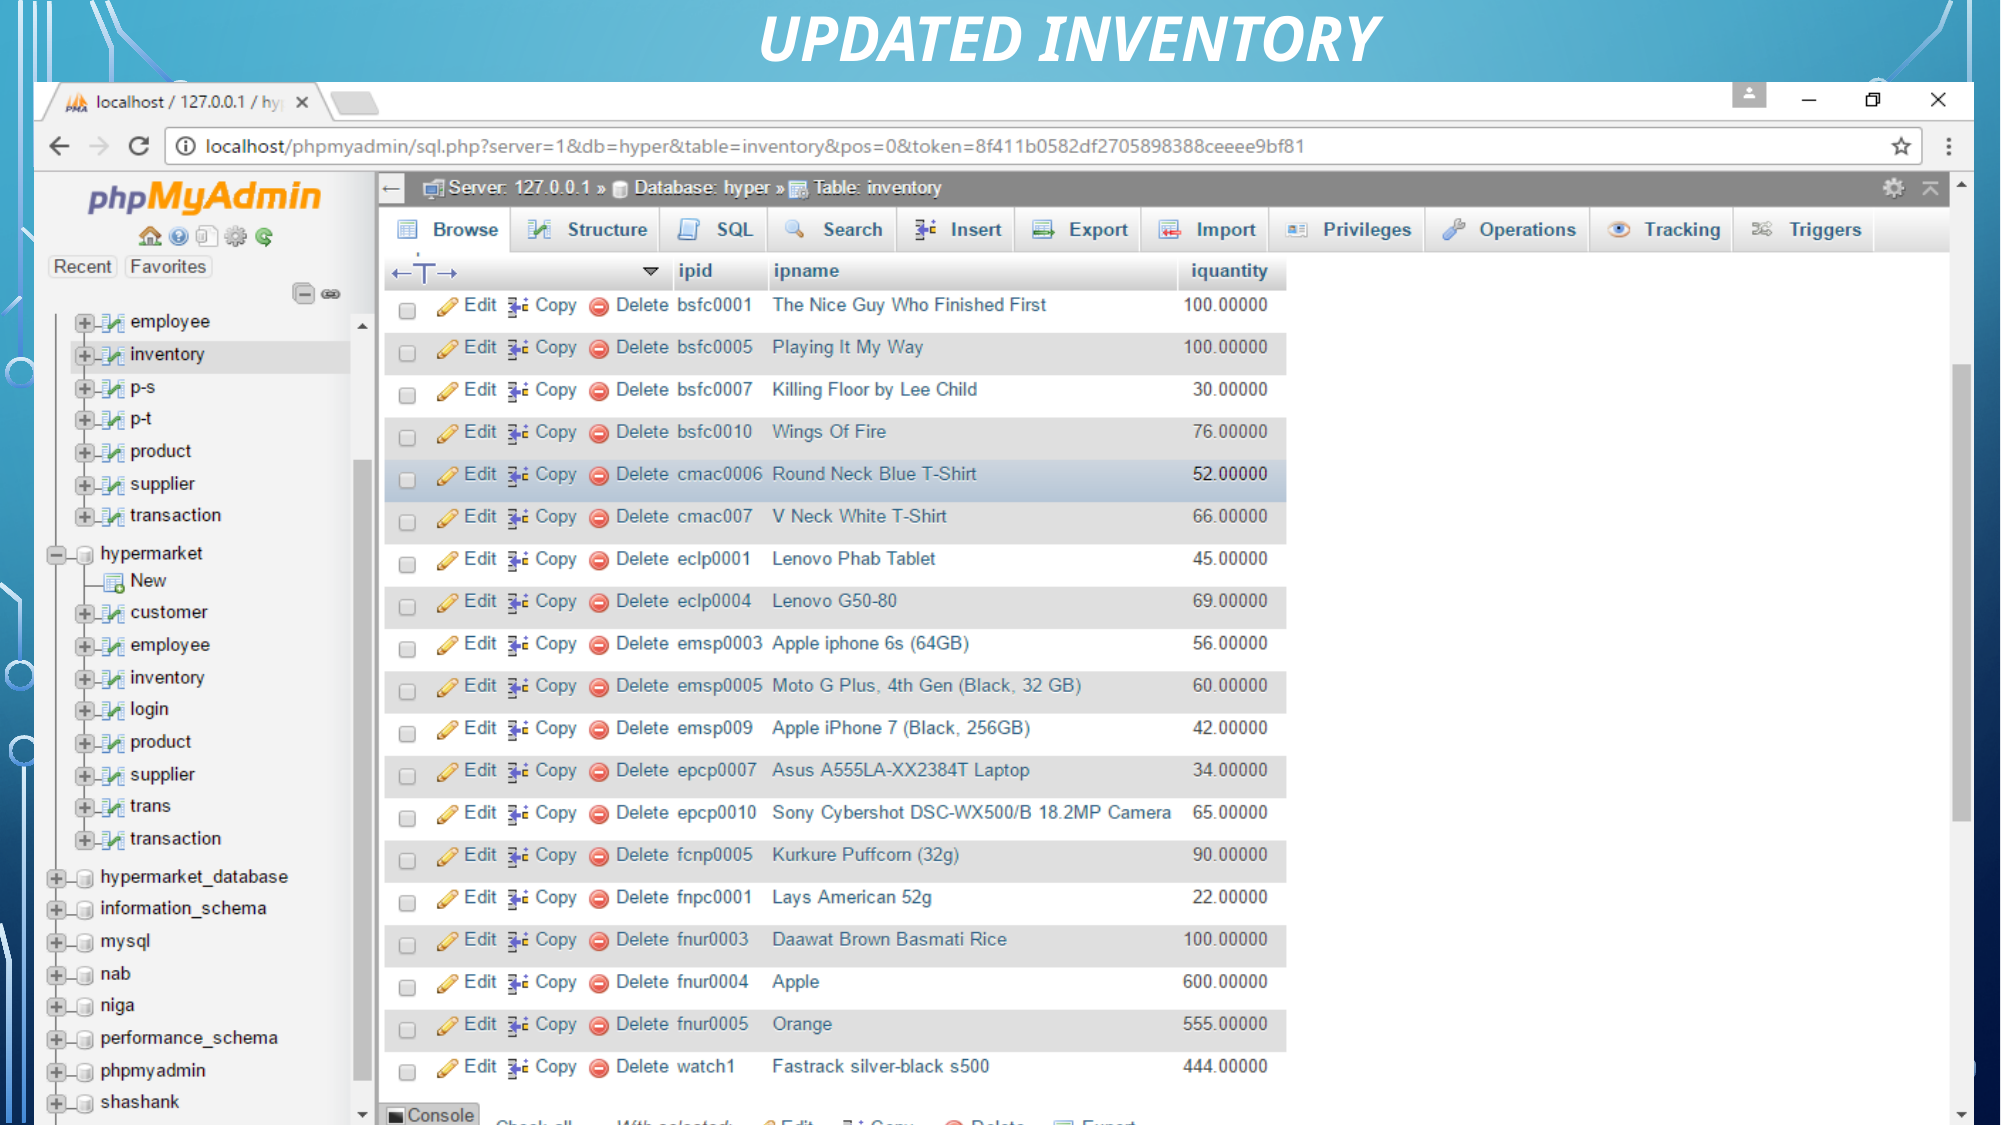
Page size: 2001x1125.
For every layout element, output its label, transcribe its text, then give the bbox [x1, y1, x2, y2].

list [34, 82, 1974, 1125]
title Updated inventory [255, 0, 1881, 82]
